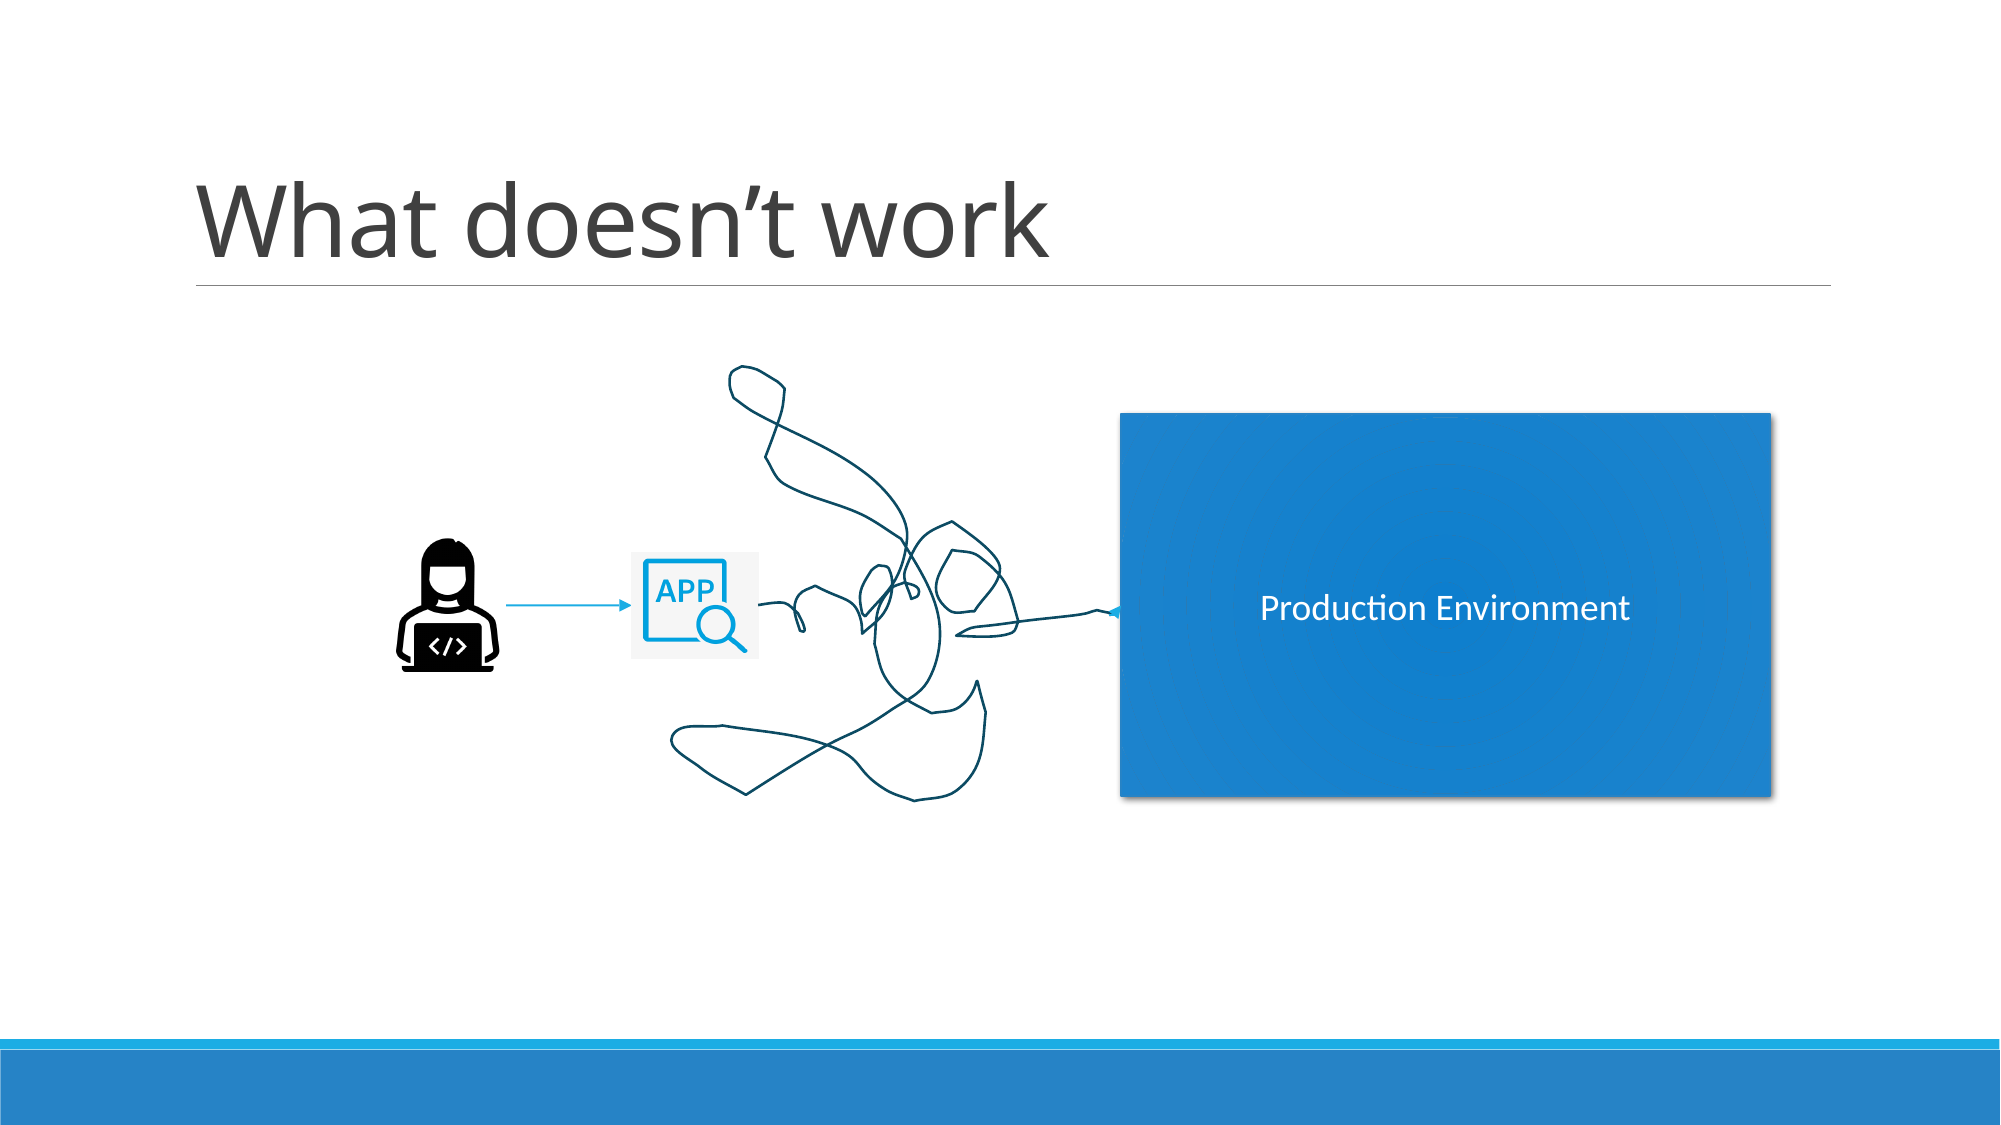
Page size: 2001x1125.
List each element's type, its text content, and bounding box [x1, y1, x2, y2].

title What doesn’t work [180, 47, 1830, 285]
text_box Production Environment [1120, 413, 1771, 797]
text_box [669, 365, 1105, 803]
picture [631, 551, 760, 659]
picture [372, 523, 524, 675]
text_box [1108, 604, 1122, 616]
